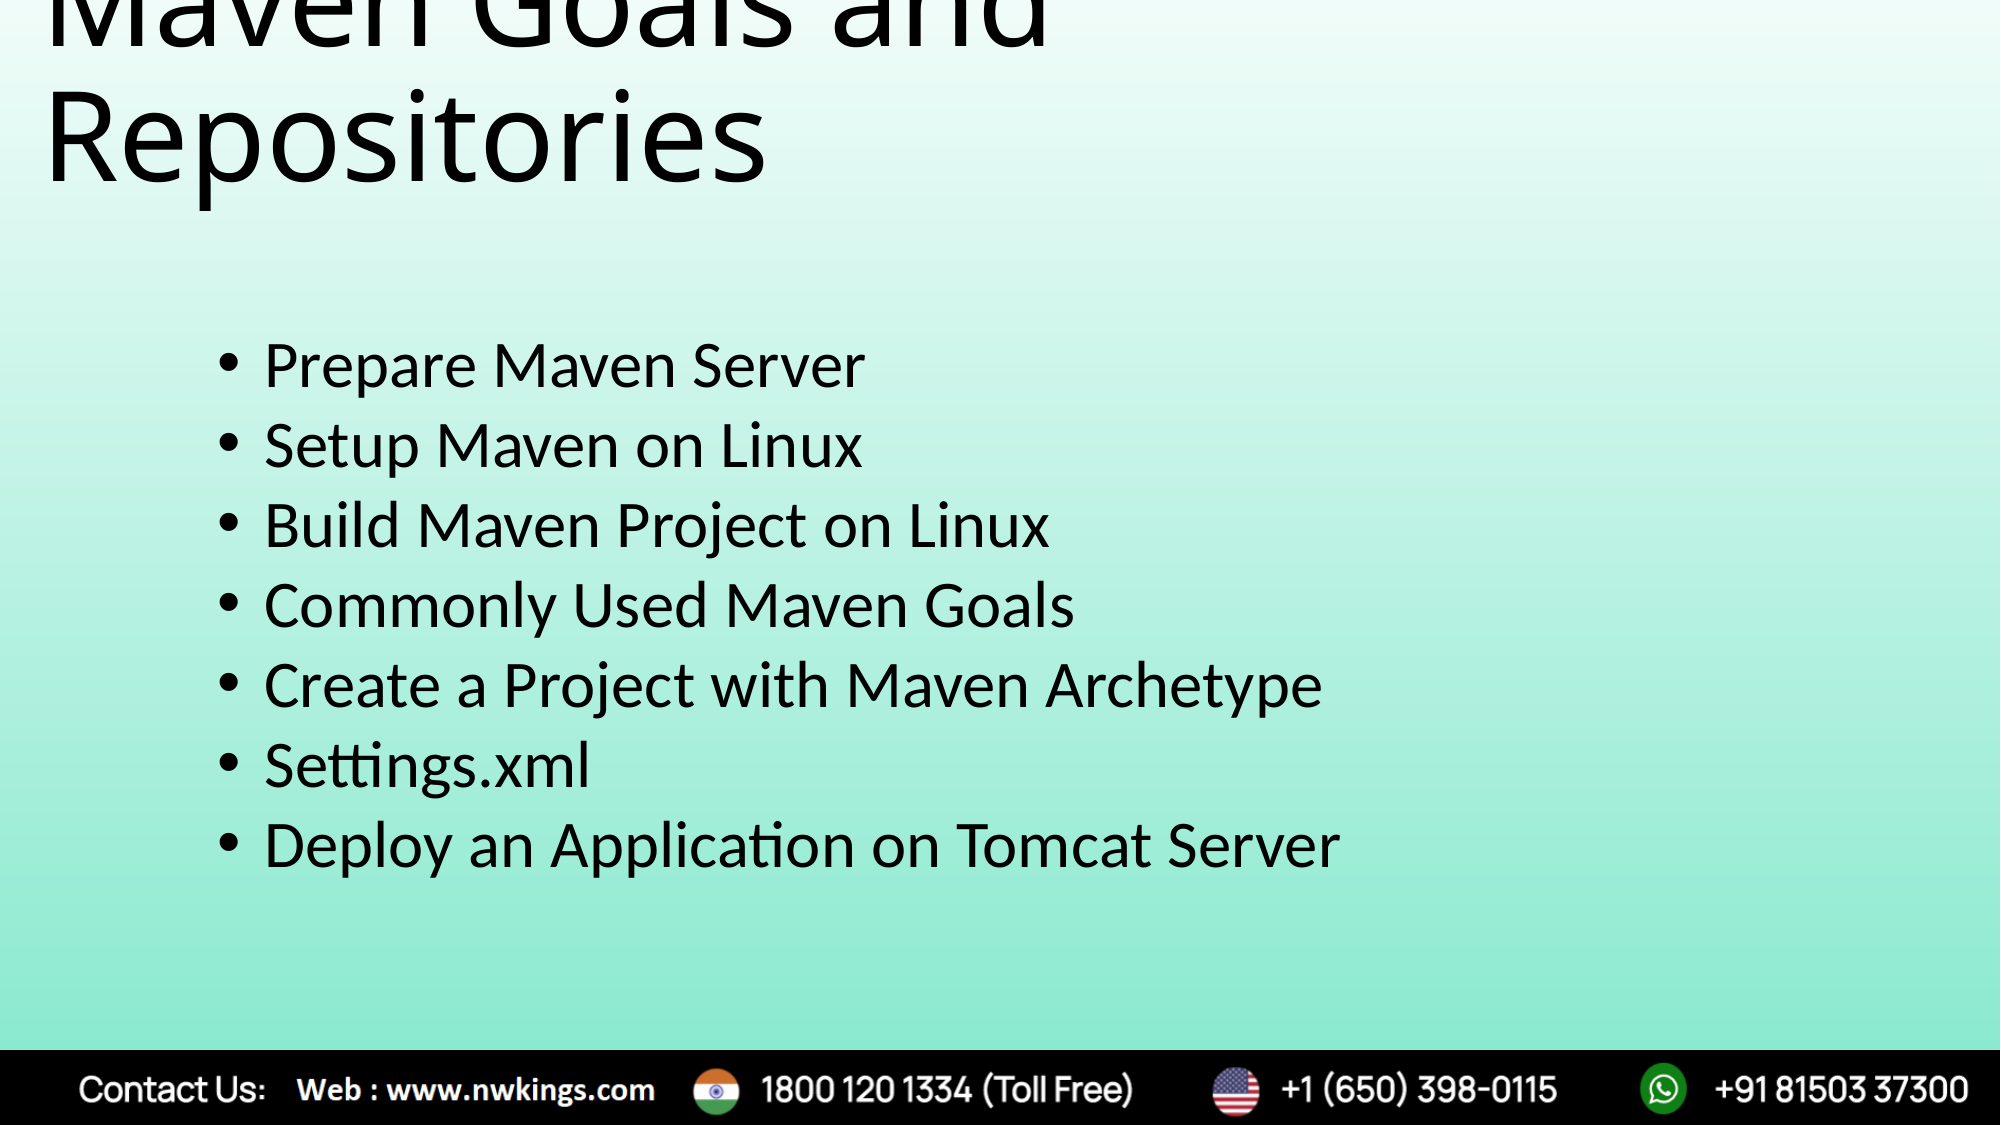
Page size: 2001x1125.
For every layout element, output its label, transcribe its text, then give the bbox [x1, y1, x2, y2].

picture [0, 1050, 2000, 1125]
title Maven Goals and Repositories [26, 34, 1751, 217]
text_box Prepare Maven Server Setup Maven on Linux Build Maven Project on Linux Commonly Used Maven Goals Create a Project with Maven Archetype Settings.xml Deploy an Application on Tomcat Server [203, 313, 1563, 889]
